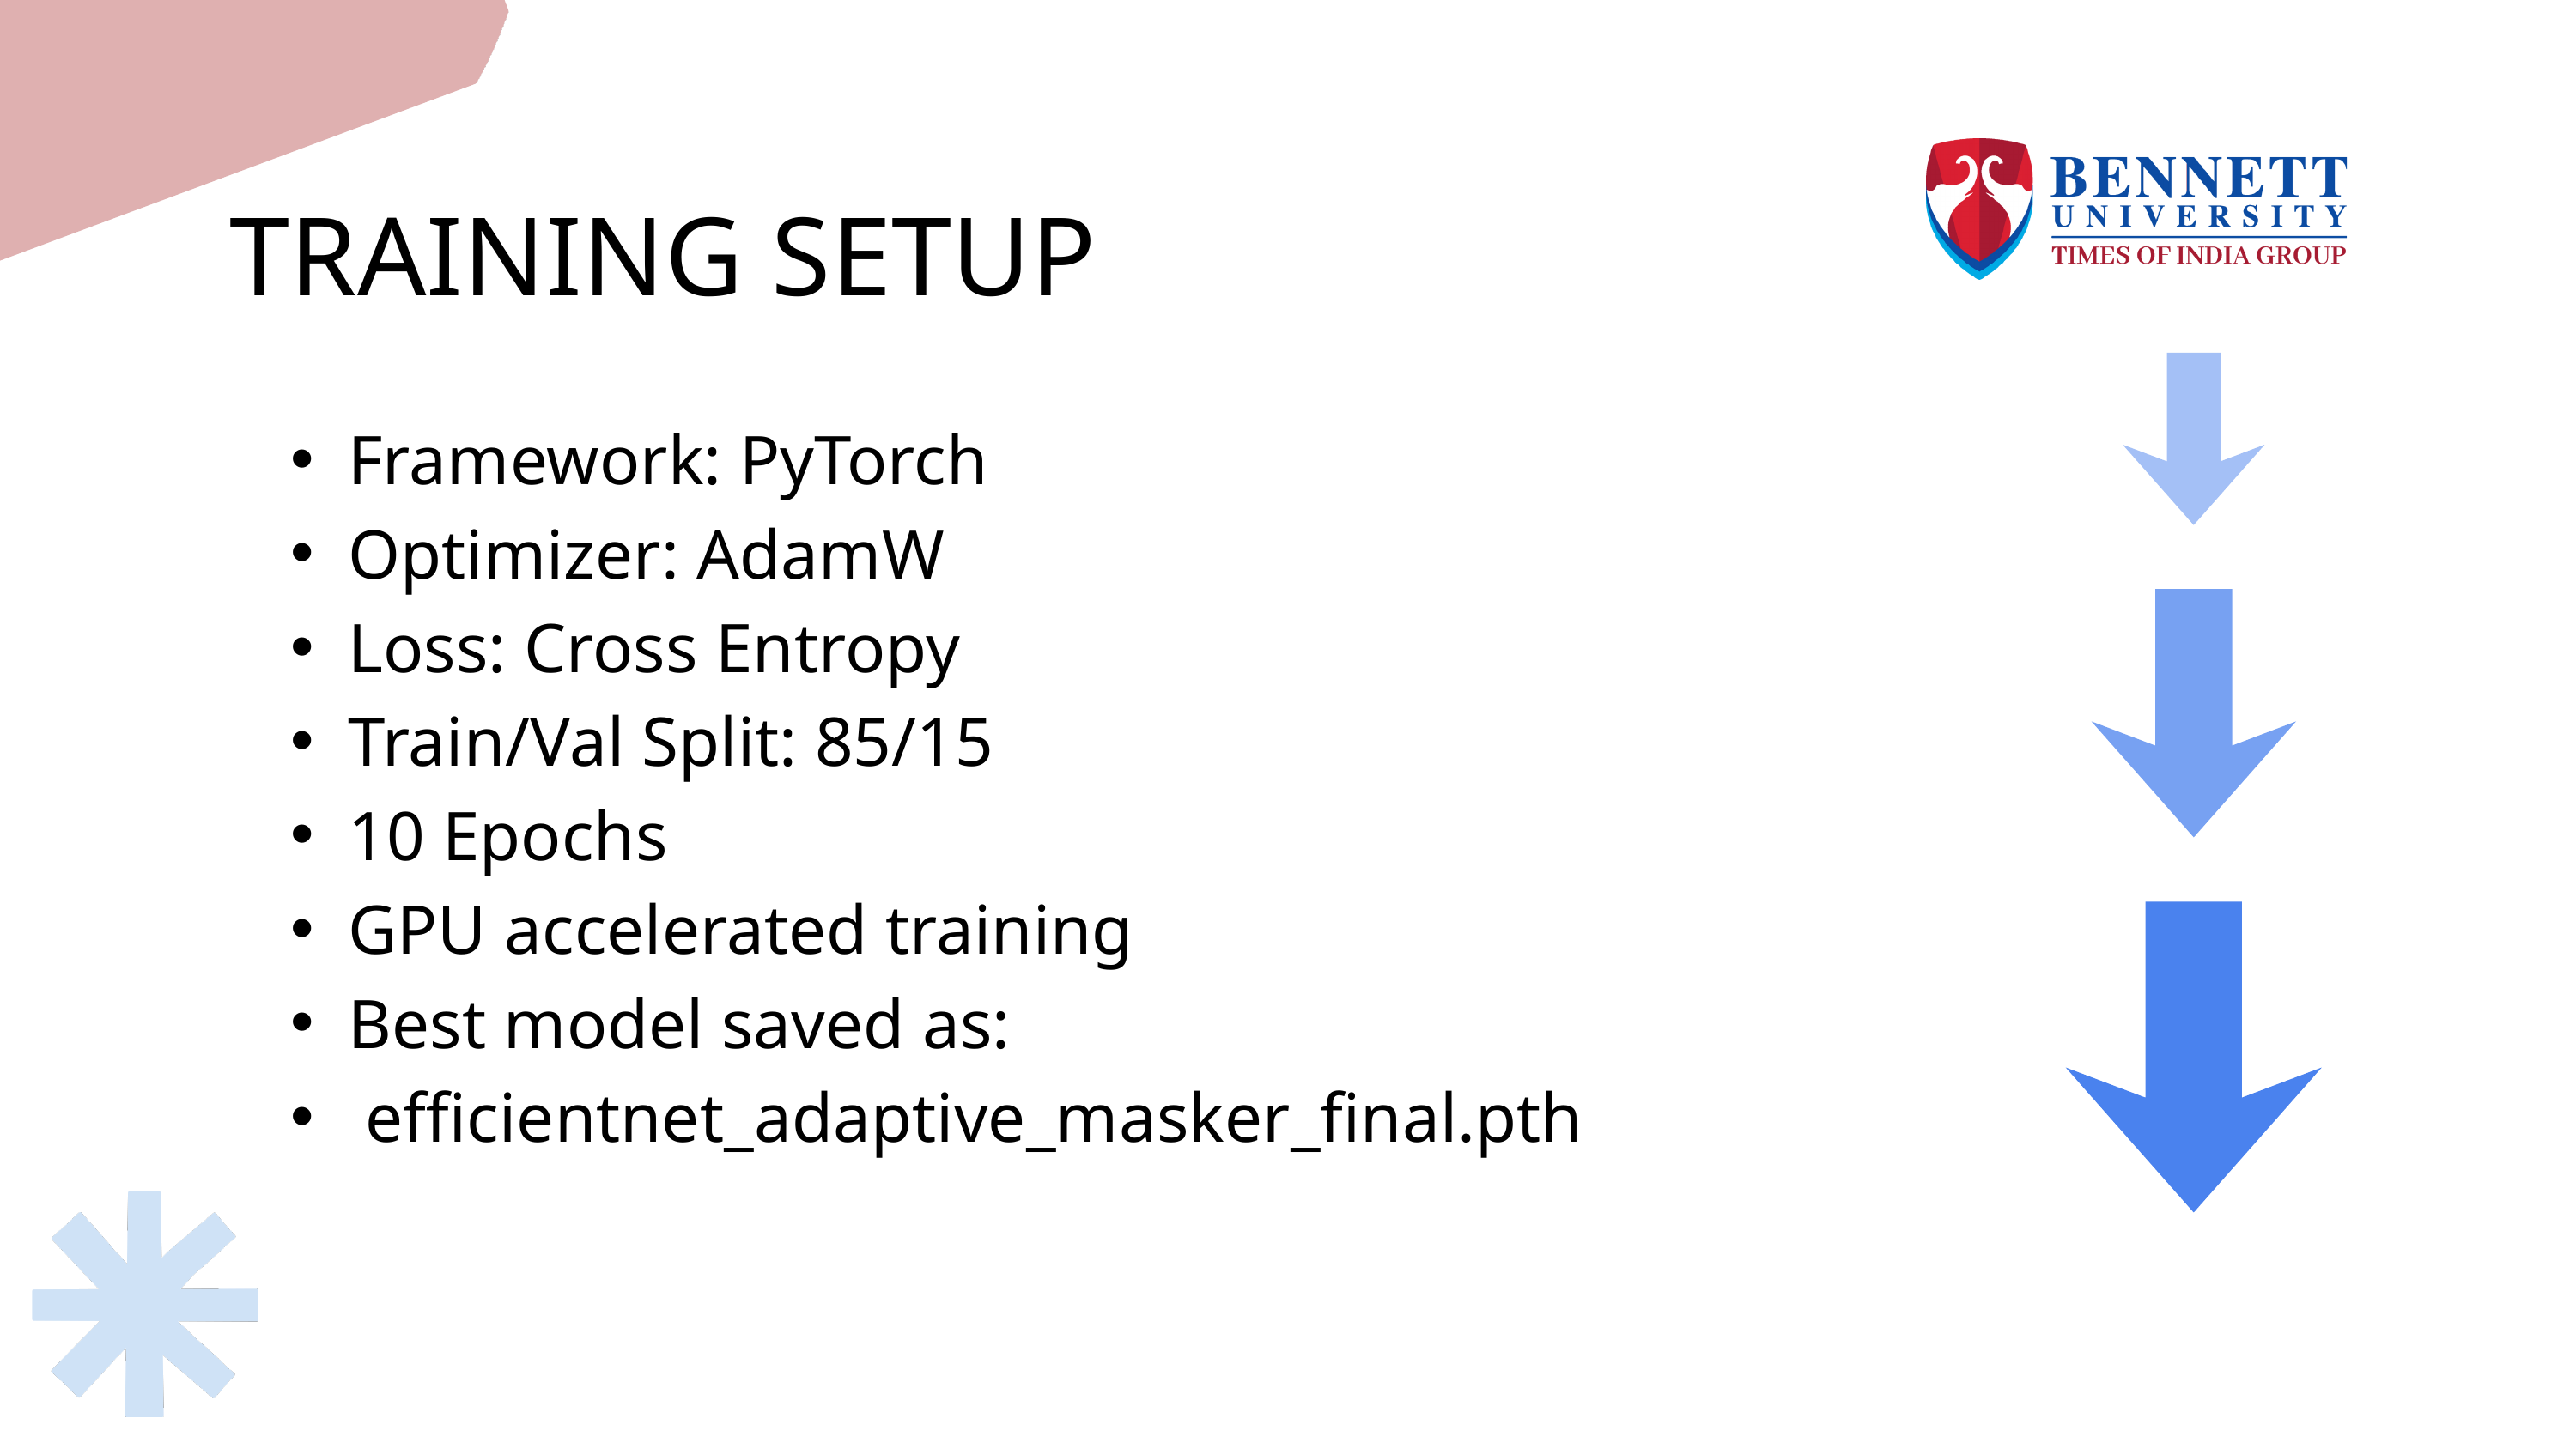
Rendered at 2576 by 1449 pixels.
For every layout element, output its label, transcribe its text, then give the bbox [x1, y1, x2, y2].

text_box [0, 0, 529, 261]
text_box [2107, 367, 2281, 511]
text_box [1925, 138, 2348, 280]
text_box TRAINING SETUP [168, 166, 1159, 318]
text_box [2038, 928, 2350, 1185]
text_box [32, 1191, 258, 1417]
text_box Framework: PyTorch Optimizer: AdamW Loss: Cross Entropy Train/Val Split: 85/15 10 Epochs GPU accelerated training Best model saved as: efficientnet_adaptive_masker_final.pth [234, 403, 2194, 1155]
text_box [2069, 610, 2318, 816]
